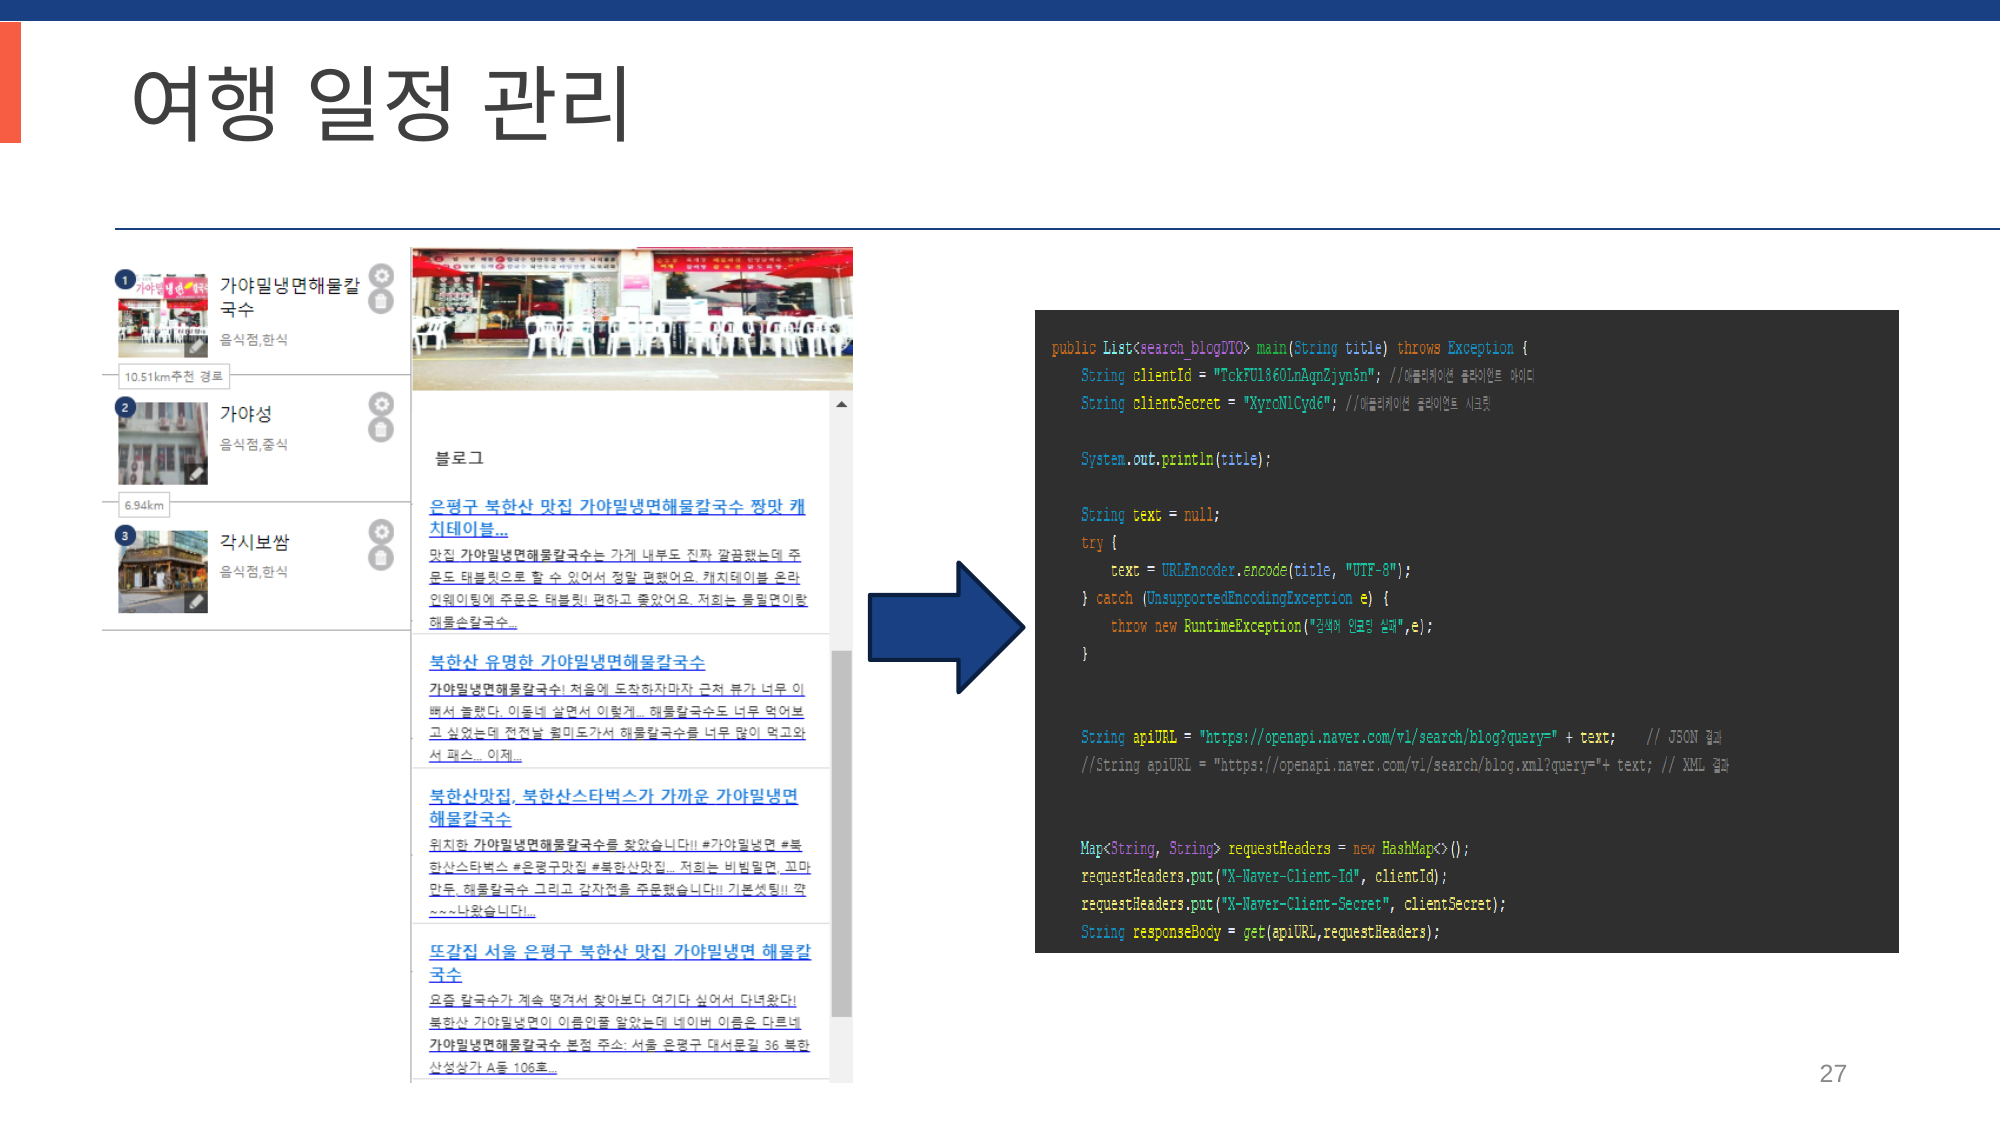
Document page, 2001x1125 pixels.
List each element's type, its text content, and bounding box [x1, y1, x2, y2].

text_box [867, 560, 1026, 695]
slide_number 27 [1412, 1042, 1863, 1103]
text_box 여행 일정 관리 [114, 44, 1156, 160]
picture [102, 246, 853, 1083]
text_box [0, 0, 2000, 21]
picture [1035, 309, 1899, 953]
text_box [0, 22, 21, 143]
